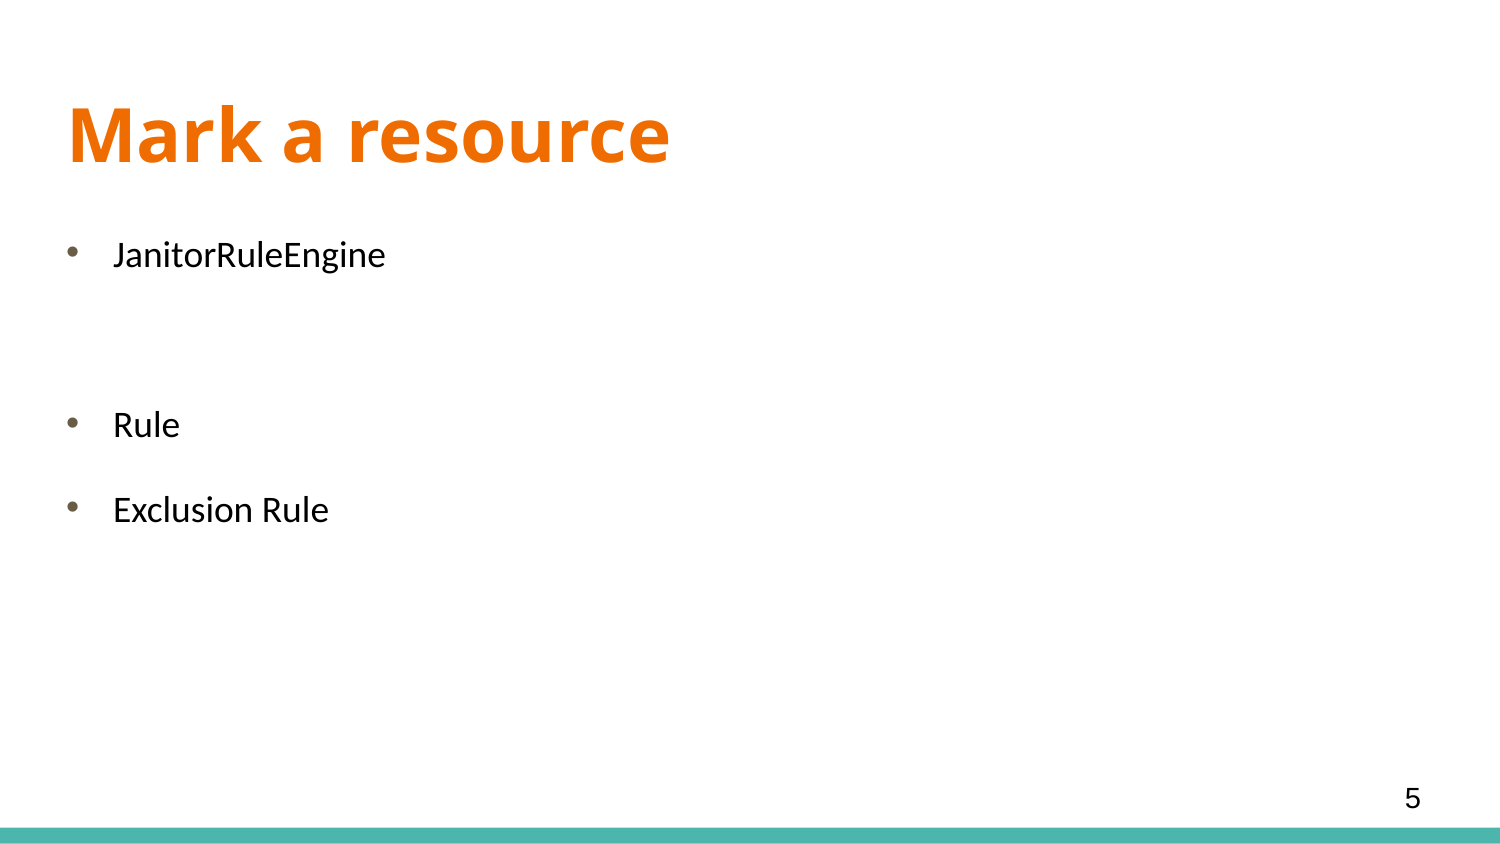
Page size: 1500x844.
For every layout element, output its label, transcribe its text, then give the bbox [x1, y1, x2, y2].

slide_number 5 [1389, 764, 1480, 830]
list JanitorRuleEngine Rule Exclusion Rule [51, 207, 1449, 750]
title Mark a resource [51, 72, 1449, 189]
